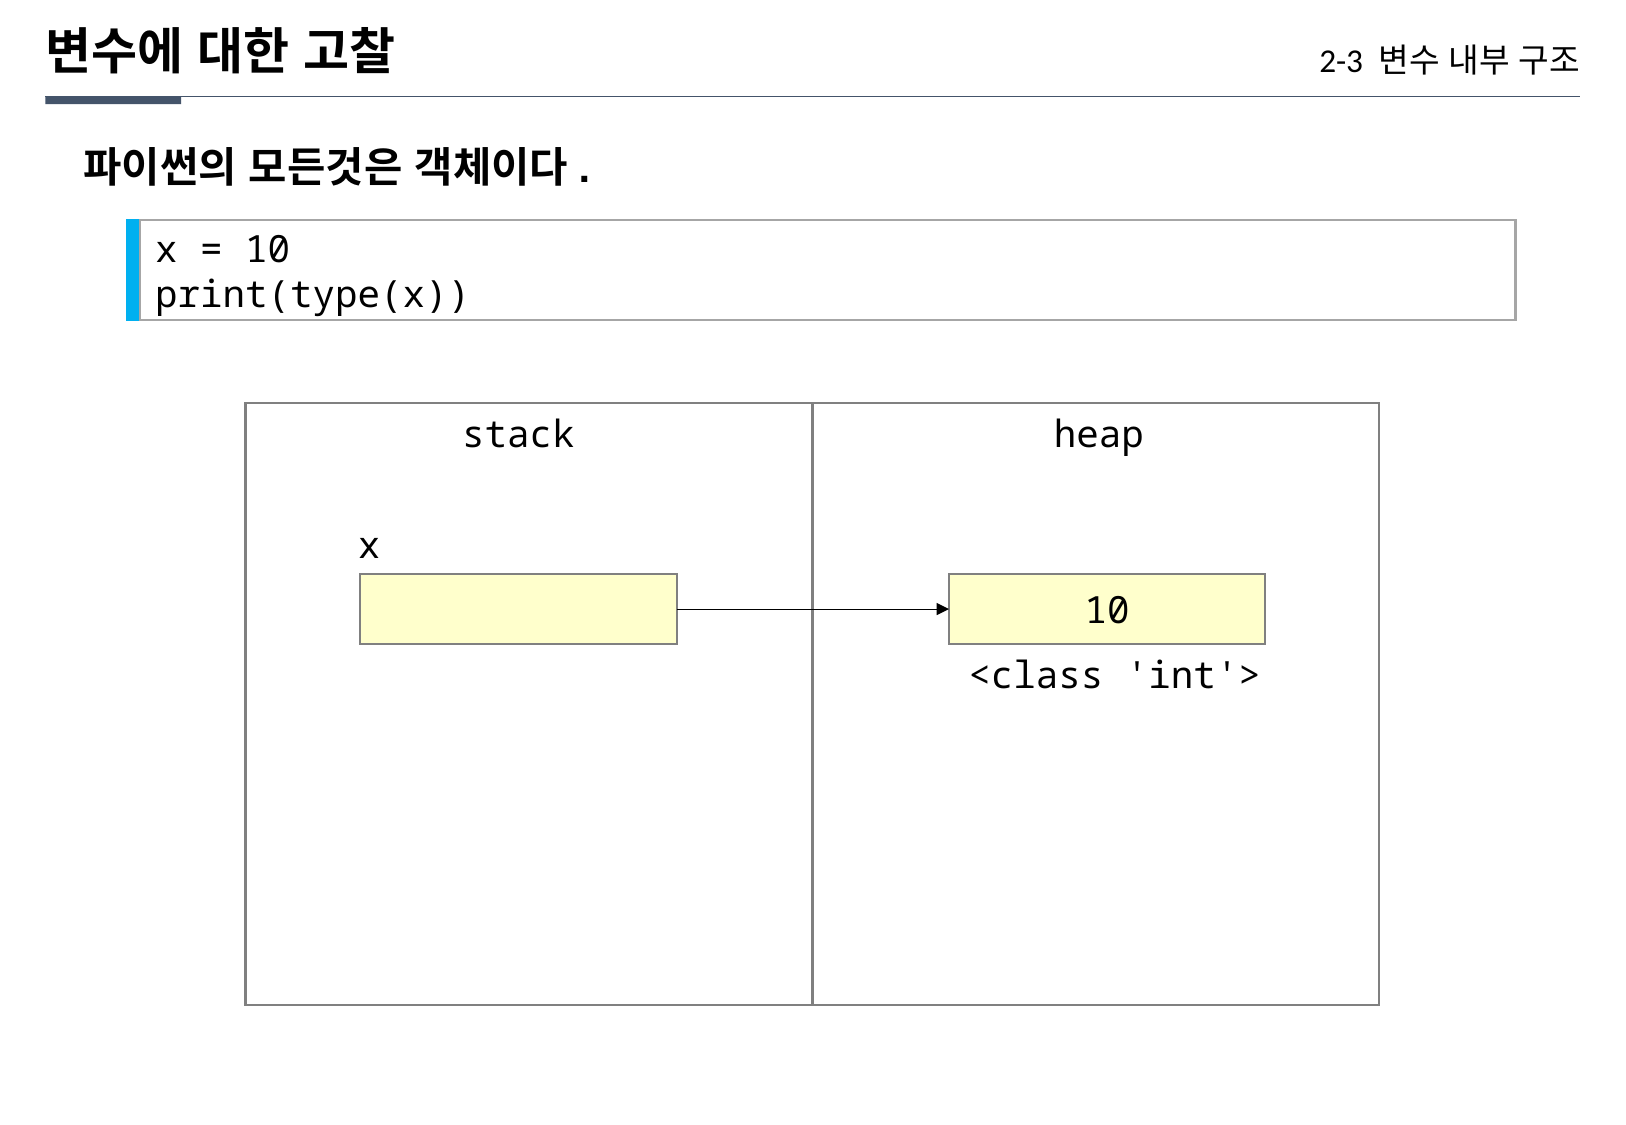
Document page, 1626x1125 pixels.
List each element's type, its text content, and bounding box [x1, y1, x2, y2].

text_box x [343, 513, 396, 574]
list 2-3 변수 내부 구조 [1038, 43, 1581, 81]
list 변수에 대한 고찰 [45, 26, 965, 82]
text_box 파이썬의 모든것은 객체이다. [68, 133, 1262, 199]
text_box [127, 219, 1516, 321]
text_box [811, 402, 1380, 1006]
text_box <class 'int'> [953, 643, 1276, 704]
text_box [244, 402, 811, 1006]
text_box [359, 573, 678, 645]
text_box heap [1039, 402, 1159, 462]
text_box stack [447, 402, 590, 463]
text_box 10 [948, 573, 1266, 645]
